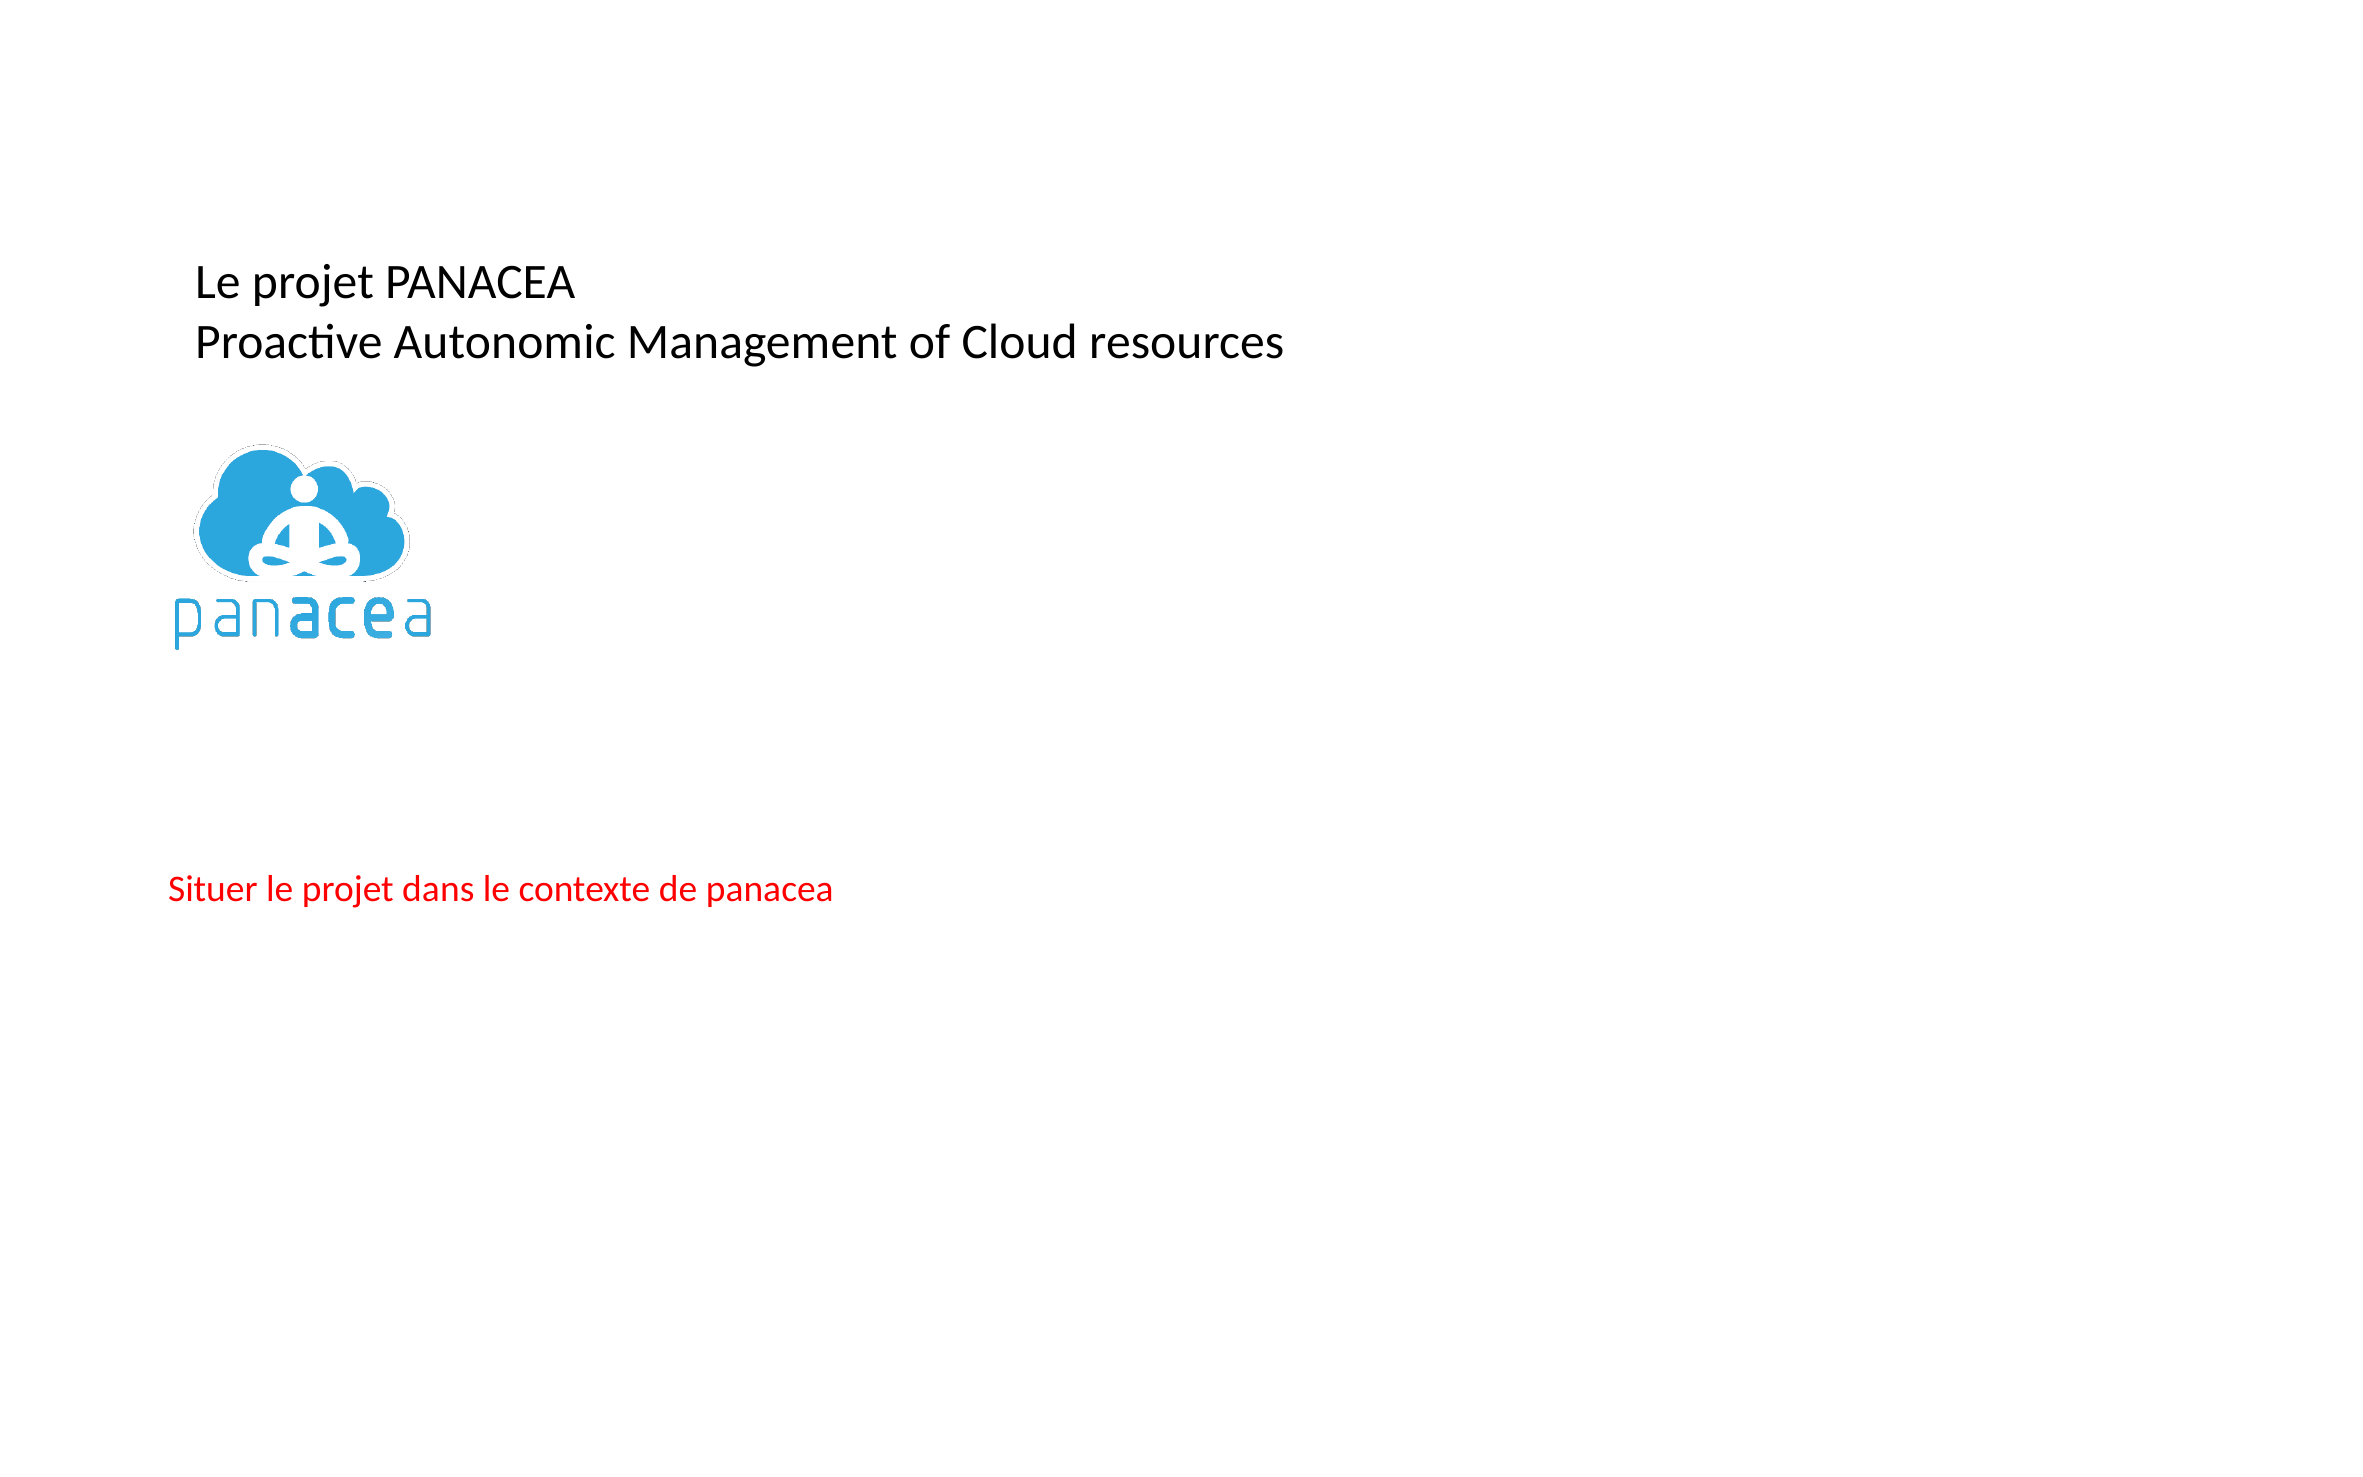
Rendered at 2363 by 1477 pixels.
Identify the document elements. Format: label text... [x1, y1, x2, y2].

text_box Le projet PANACEA Proactive Autonomic Management of Cloud resources [180, 242, 1361, 436]
picture [153, 395, 463, 703]
text_box Situer le projet dans le contexte de panacea [153, 856, 1335, 916]
